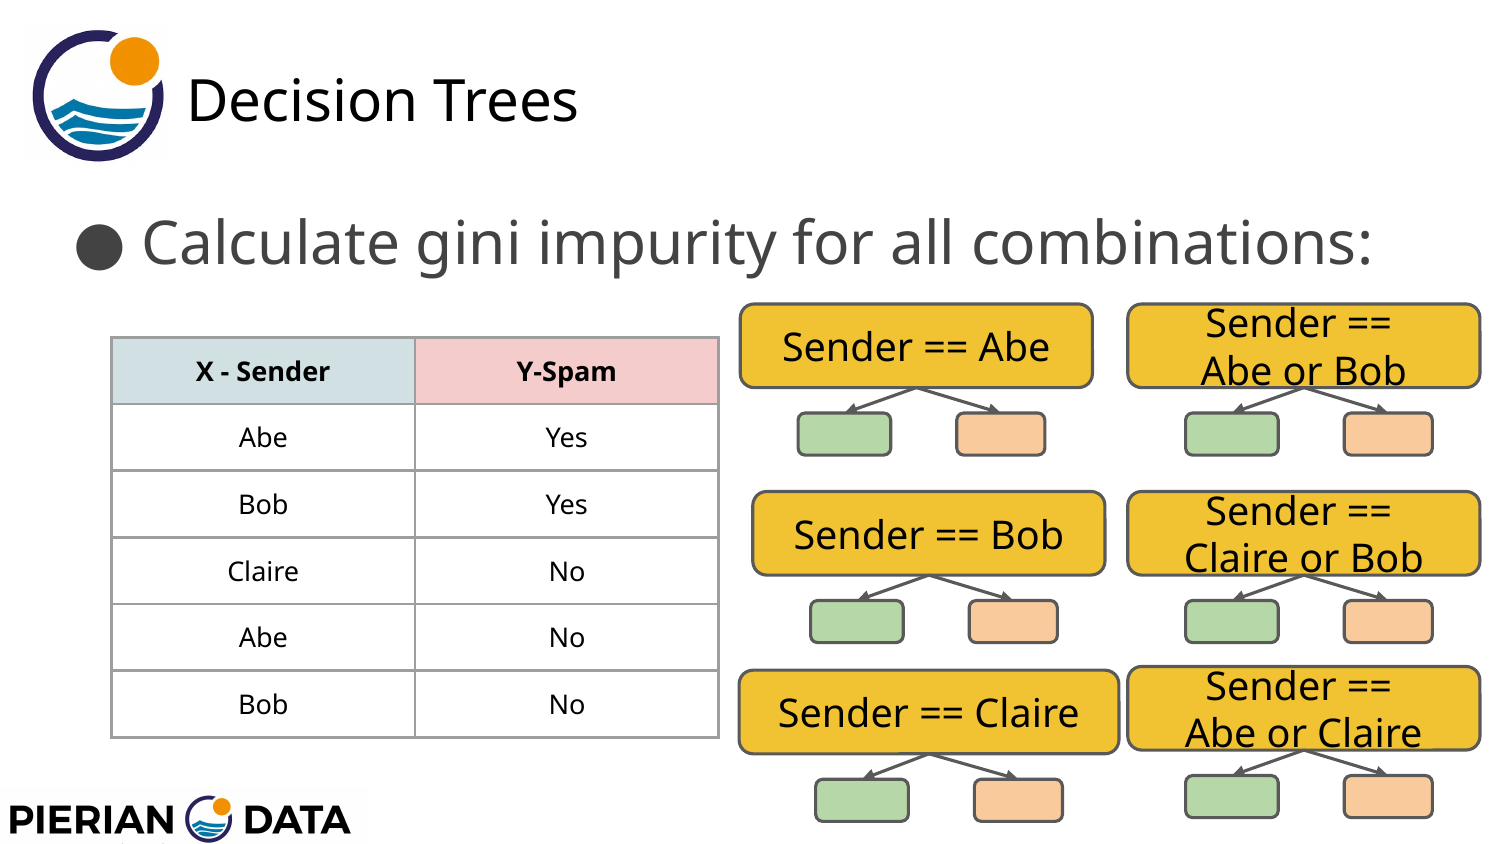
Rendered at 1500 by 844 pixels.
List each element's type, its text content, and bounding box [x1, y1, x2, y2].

text_box Sender == Abe or Bob [1127, 303, 1480, 388]
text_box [856, 574, 928, 601]
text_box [1303, 749, 1389, 776]
text_box Sender == Abe [740, 303, 1093, 388]
text_box Sender == Abe or Claire [1127, 666, 1480, 751]
table_cell No [416, 539, 717, 603]
text_box [1344, 775, 1433, 818]
table_cell No [416, 605, 717, 669]
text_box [928, 753, 1019, 780]
list Calculate gini impurity for all combinations: [51, 189, 1500, 295]
table_header Y-Spam [416, 339, 717, 403]
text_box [844, 387, 914, 414]
table_cell Bob [113, 472, 414, 536]
text_box [969, 600, 1058, 643]
text_box [1185, 775, 1279, 818]
title Decision Trees [176, 48, 1449, 143]
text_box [1303, 574, 1389, 601]
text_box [916, 387, 1002, 414]
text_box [1231, 749, 1303, 776]
table_header X - Sender [113, 339, 414, 403]
table_cell Yes [416, 405, 717, 469]
text_box [974, 779, 1063, 822]
text_box [1344, 600, 1433, 643]
text_box [815, 779, 909, 822]
text_box [1185, 412, 1279, 456]
text_box [1344, 412, 1433, 456]
table_cell Yes [416, 472, 717, 536]
table_cell Bob [113, 672, 414, 736]
table_cell Abe [113, 405, 414, 469]
text_box [798, 412, 891, 456]
table_cell Claire [113, 539, 414, 603]
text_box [861, 753, 928, 780]
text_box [928, 574, 1014, 601]
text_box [1303, 387, 1389, 414]
text_box Sender == Claire or Bob [1127, 491, 1480, 576]
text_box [1231, 574, 1303, 601]
text_box Sender == Claire [739, 670, 1119, 754]
text_box [810, 600, 904, 643]
picture [0, 787, 368, 844]
table_cell Abe [113, 605, 414, 669]
table_cell No [416, 672, 717, 736]
text_box [956, 412, 1045, 456]
picture [24, 24, 172, 167]
text_box [1185, 600, 1279, 643]
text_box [1231, 387, 1301, 414]
text_box Sender == Bob [752, 491, 1105, 576]
